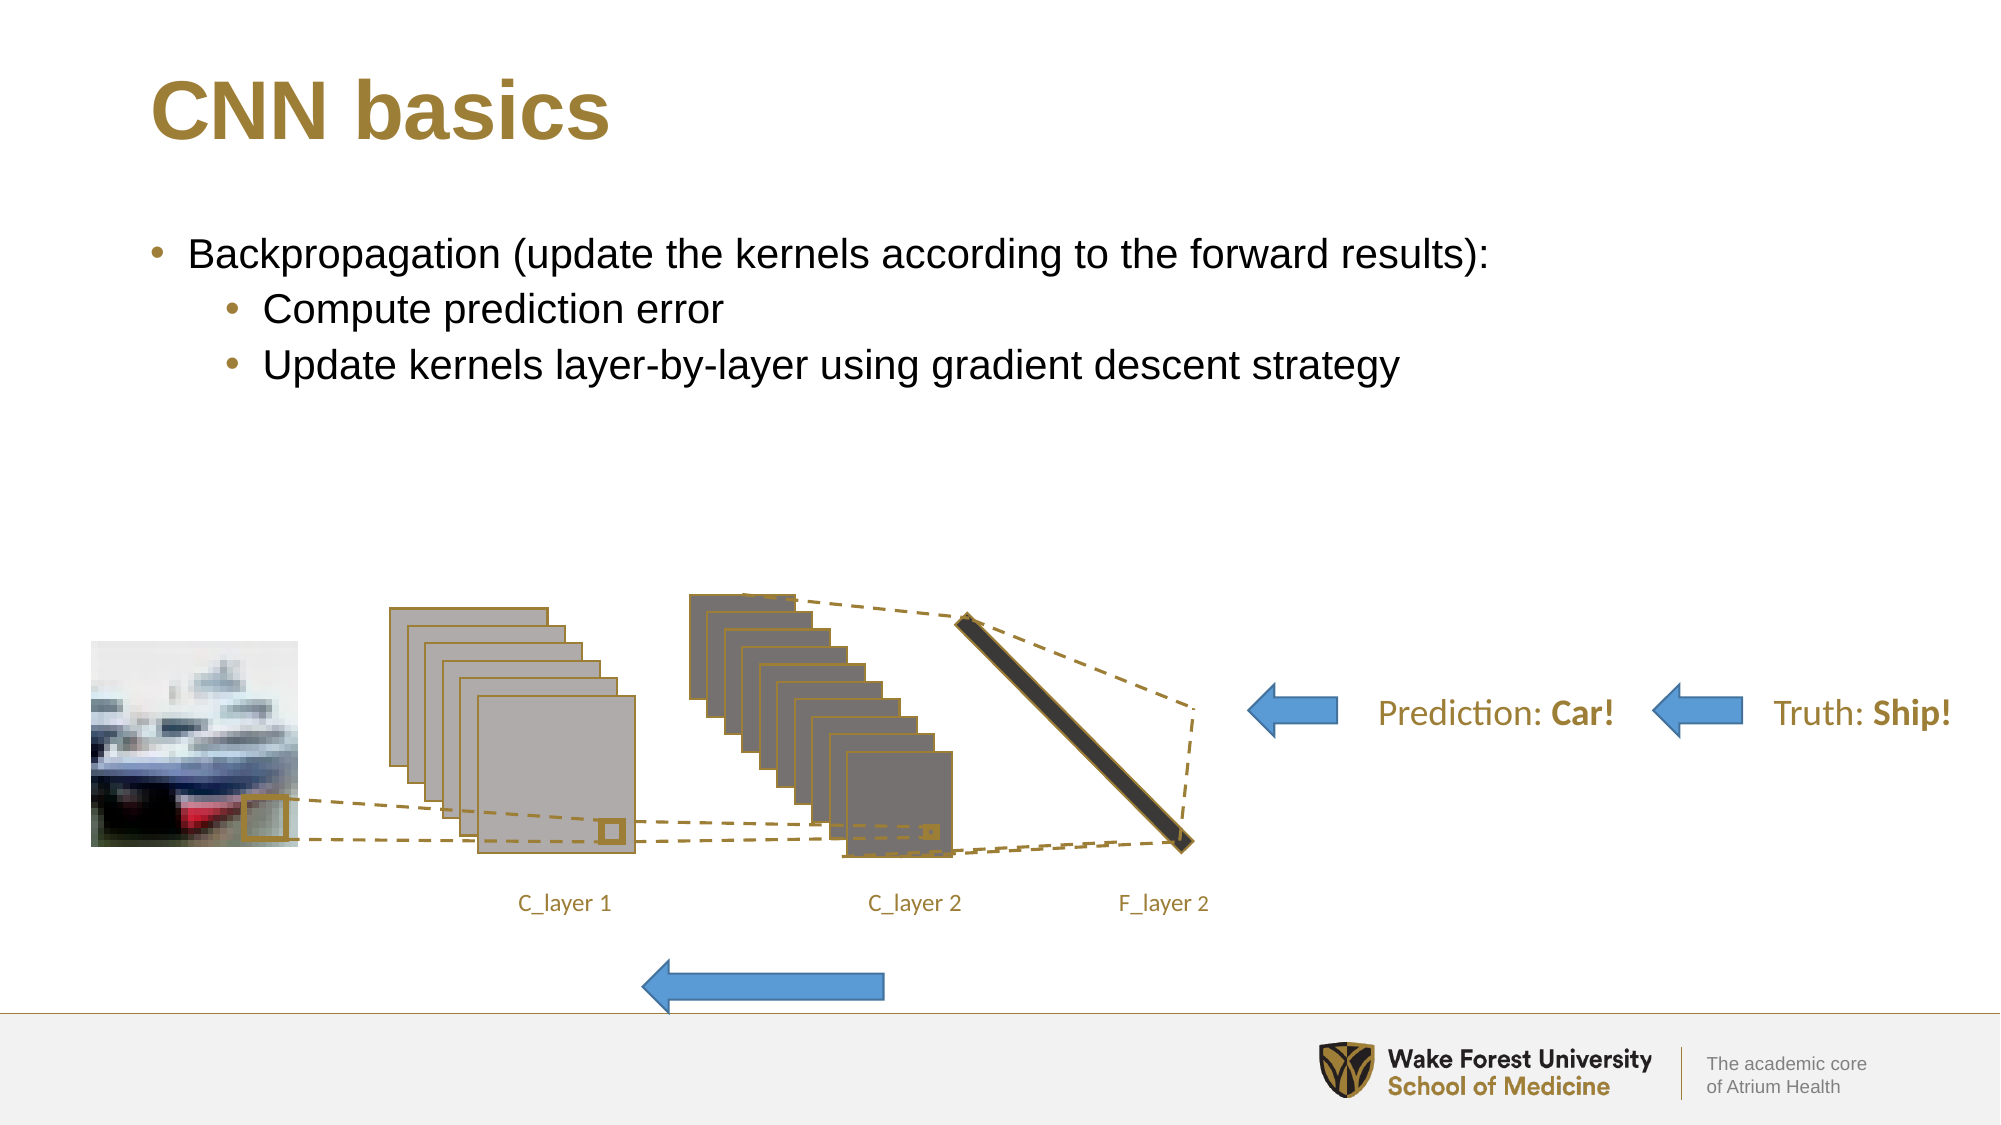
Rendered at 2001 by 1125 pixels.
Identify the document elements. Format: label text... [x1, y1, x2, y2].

text_box [1681, 696, 1744, 725]
list Backpropagation (update the kernels according to the forward results): Compute prediction error Update kernels layer-by-layer using gradient descent strategy [135, 224, 1860, 945]
text_box [641, 958, 885, 1016]
picture [0, 0, 2001, 1125]
text_box Prediction: Car! [1363, 680, 1681, 740]
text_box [84, 572, 1285, 925]
title CNN basics [135, 60, 1860, 195]
text_box [1285, 696, 1339, 725]
text_box Truth: Ship! [1758, 680, 2000, 740]
